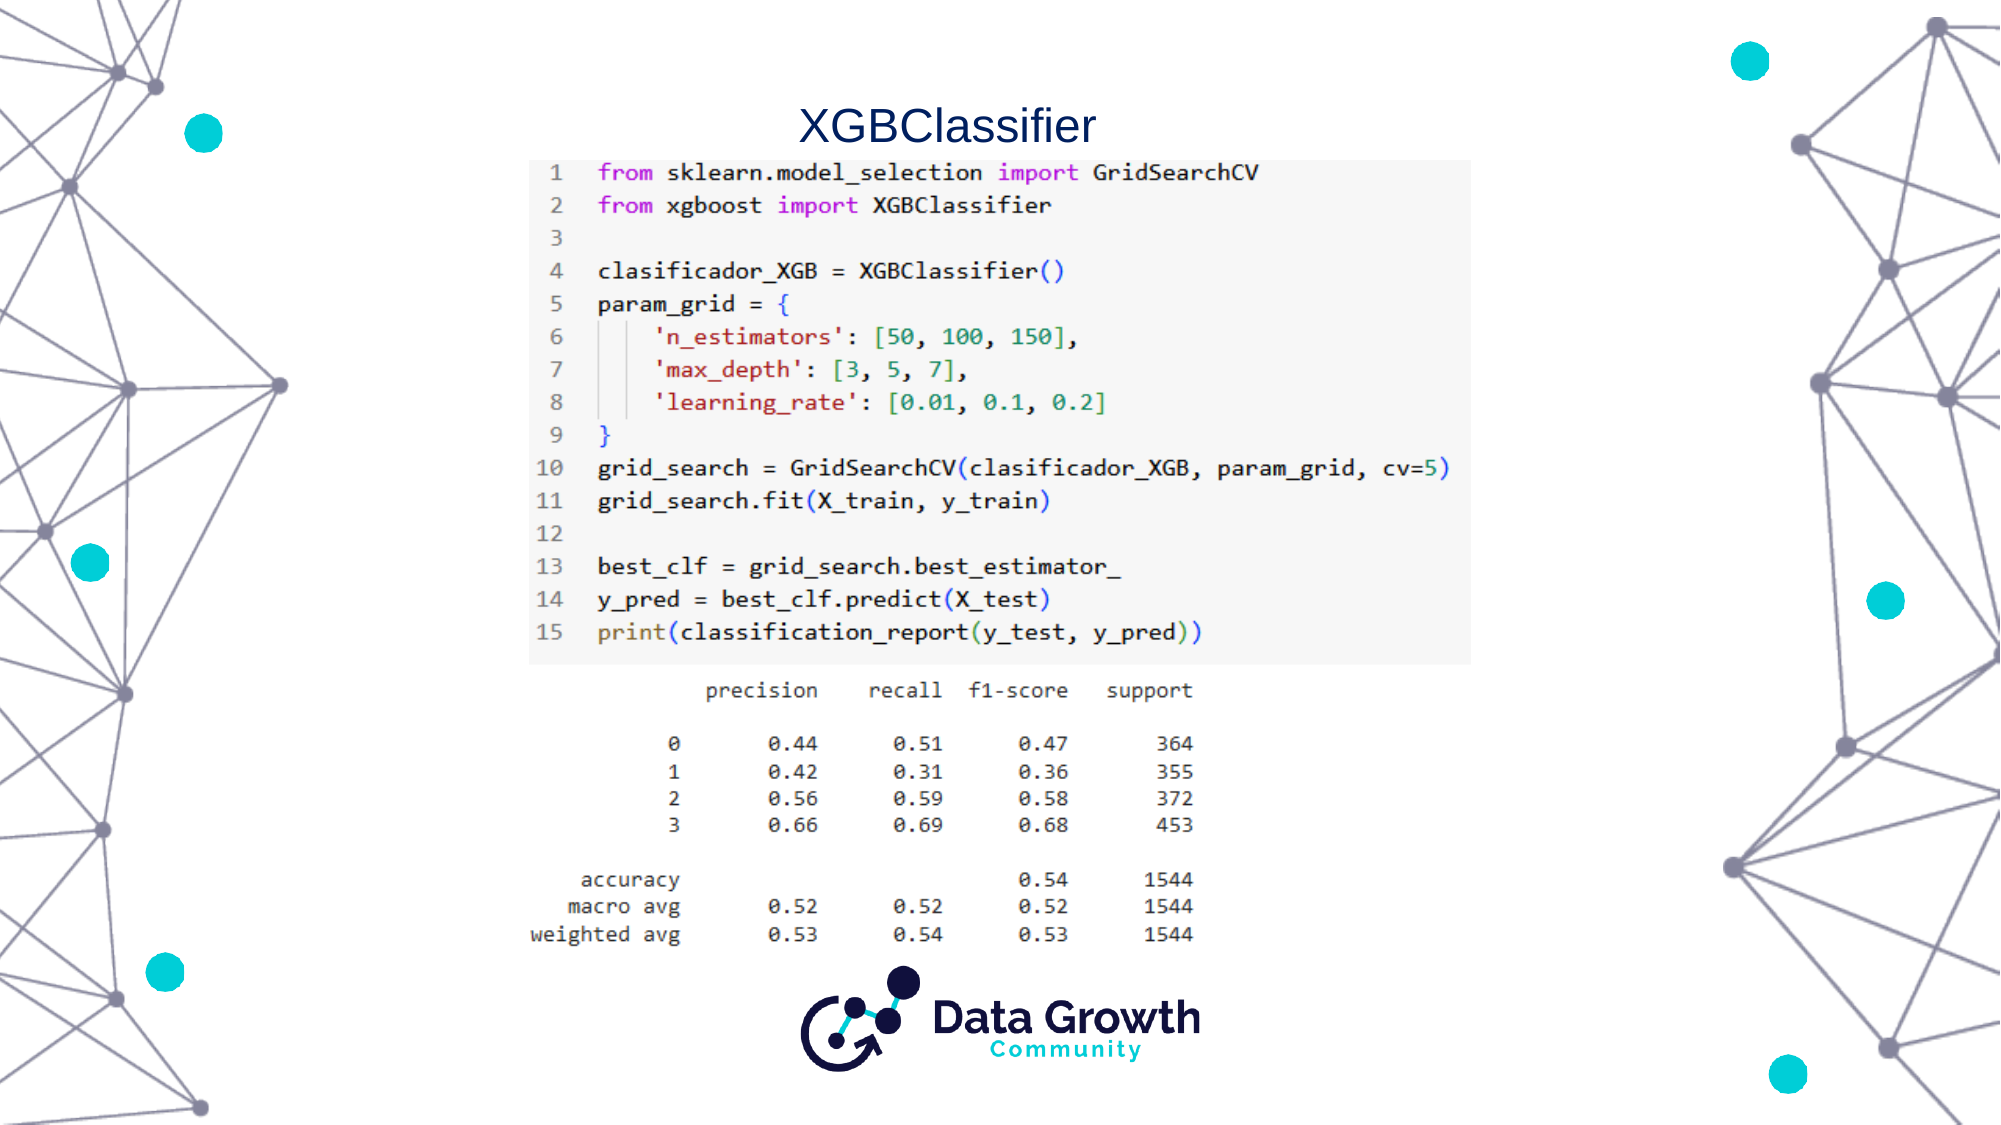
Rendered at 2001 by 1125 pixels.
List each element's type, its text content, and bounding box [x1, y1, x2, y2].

text_box XGBClassifier [359, 79, 1536, 167]
picture [529, 159, 1471, 1072]
picture [1723, 17, 2000, 1125]
picture [0, 0, 290, 1125]
